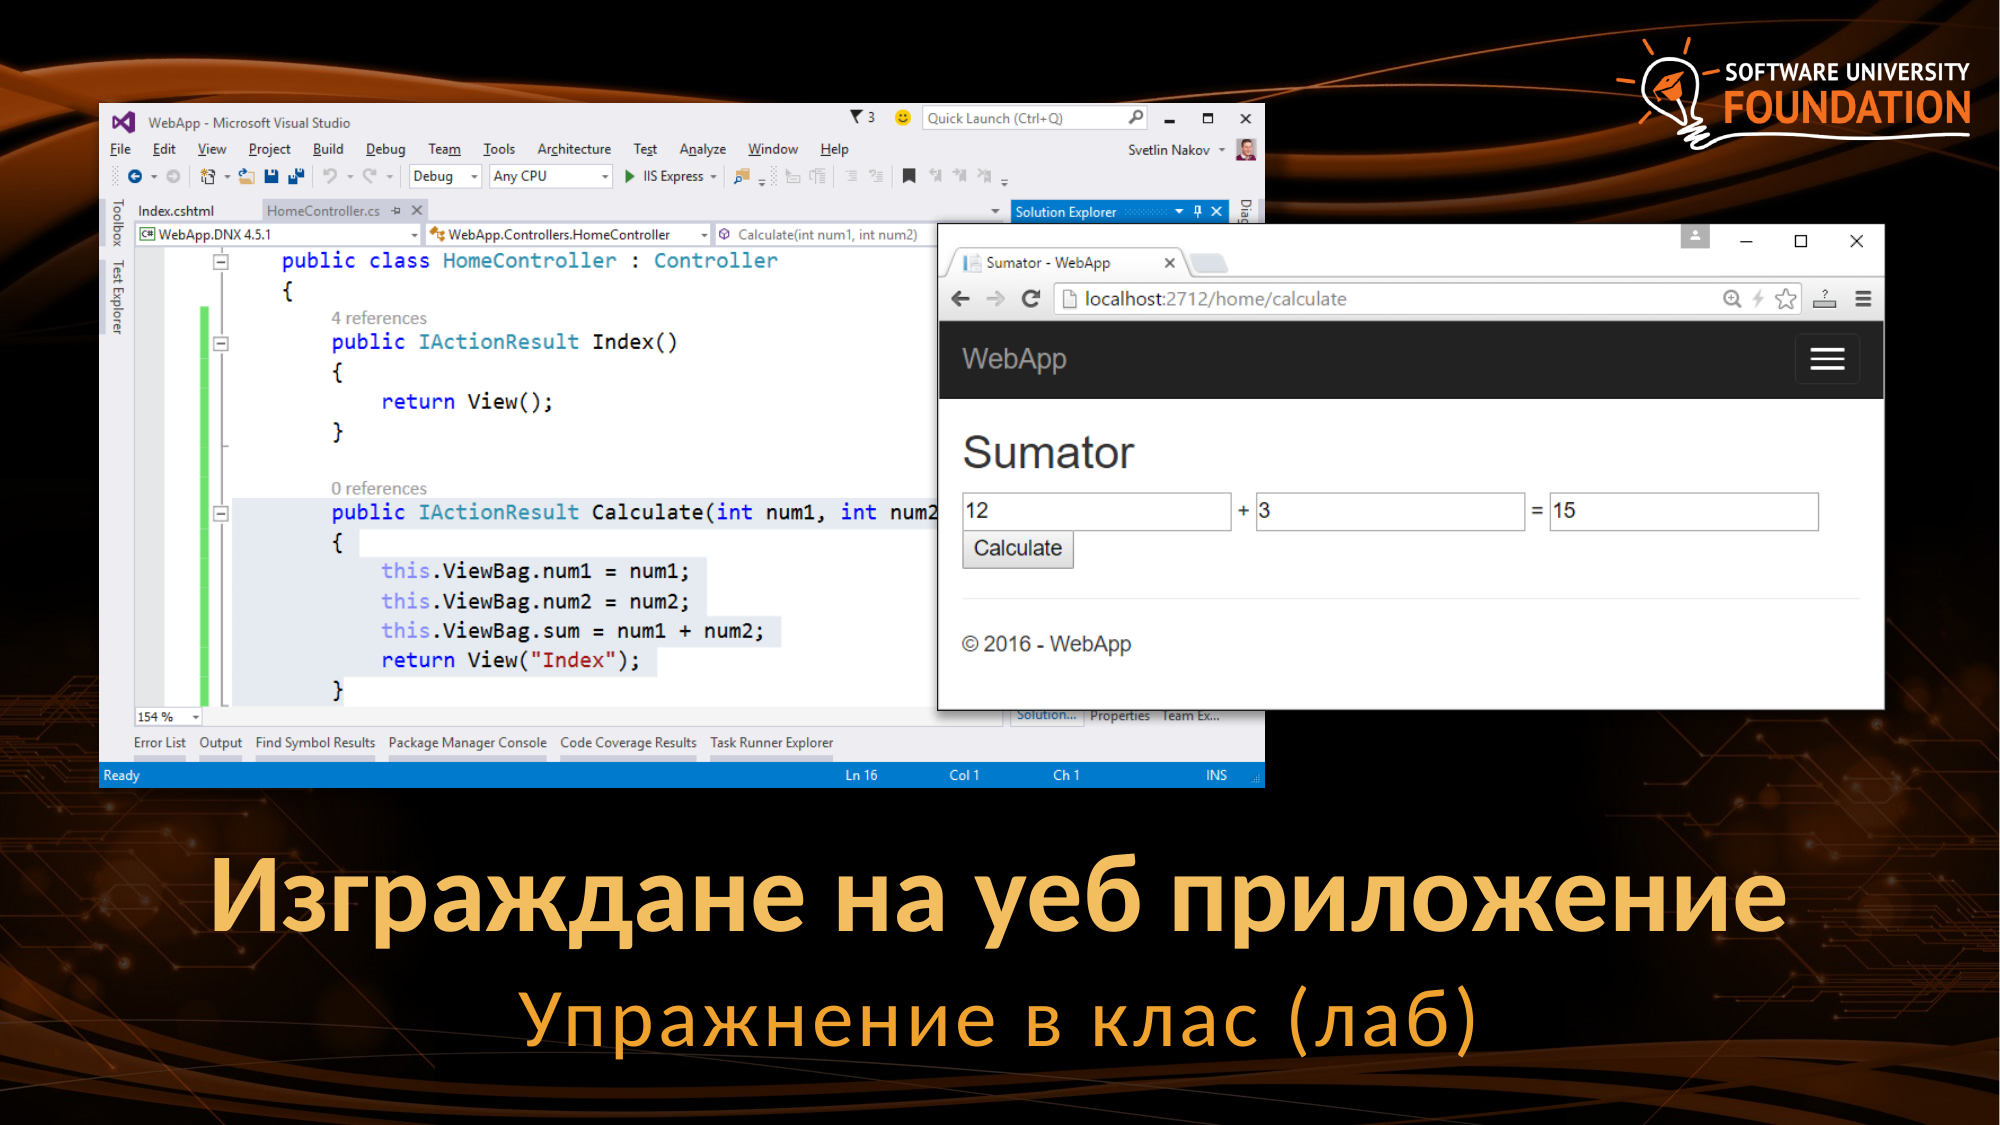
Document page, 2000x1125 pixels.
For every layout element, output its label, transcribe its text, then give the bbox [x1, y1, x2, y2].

text_box Изграждане на уеб приложение [149, 825, 1850, 956]
picture [0, 0, 2000, 1125]
text_box Упражнение в клас (лаб) [149, 956, 1850, 1075]
